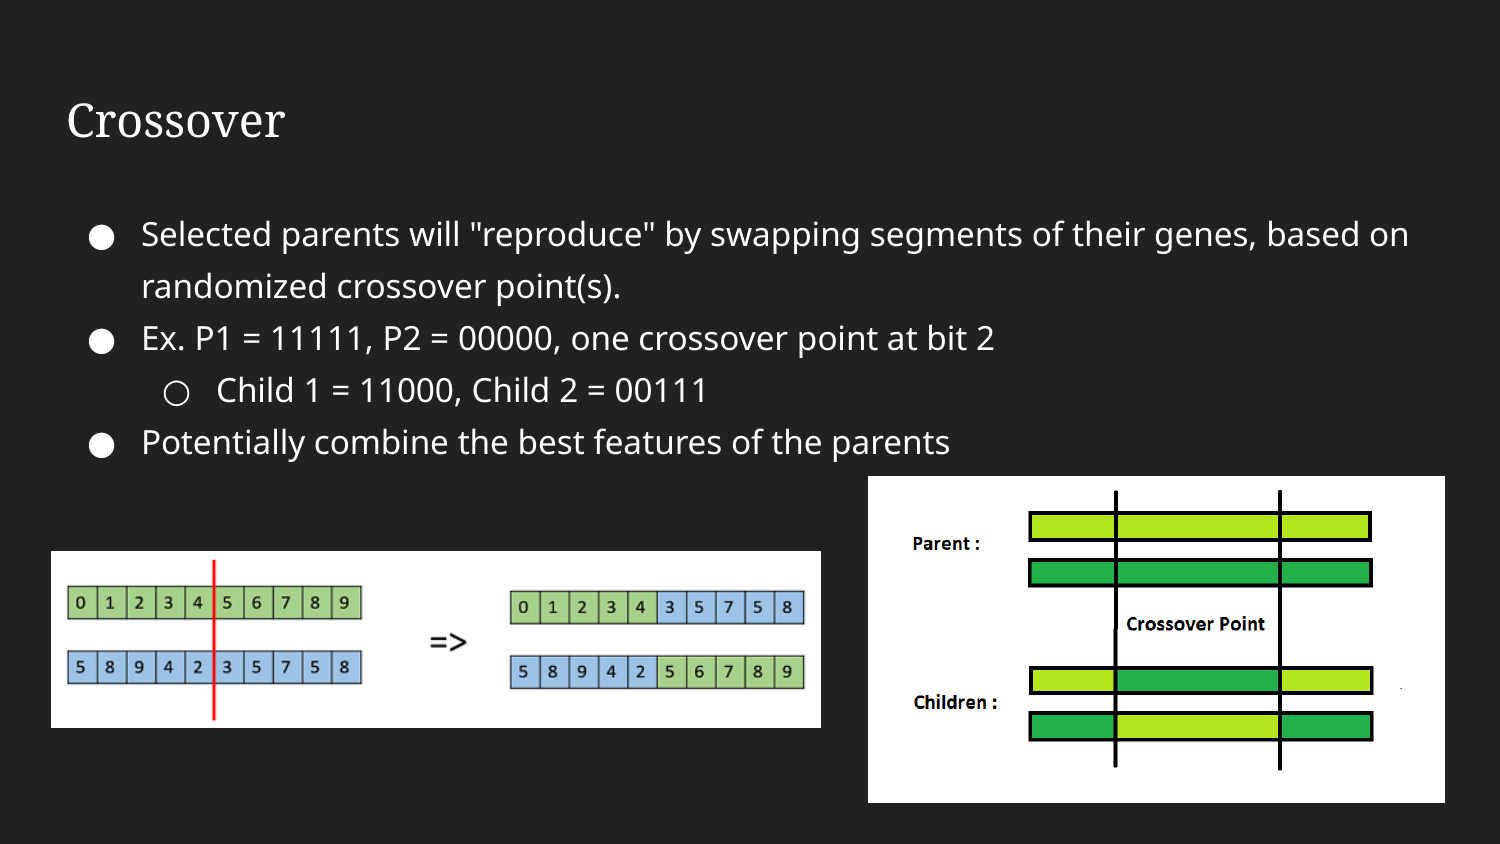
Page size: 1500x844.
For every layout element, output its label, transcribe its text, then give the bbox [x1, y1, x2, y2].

picture [50, 551, 821, 728]
list Selected parents will "reproduce" by swapping segments of their genes, based on randomized crossover point(s). Ex. P1 = 11111, P2 = 00000, one crossover point at bit 2 Child 1 = 11000, Child 2 = 00111 Potentially combine the best features of the parents [51, 189, 1449, 750]
title Crossover [51, 72, 1449, 167]
picture [868, 476, 1445, 803]
